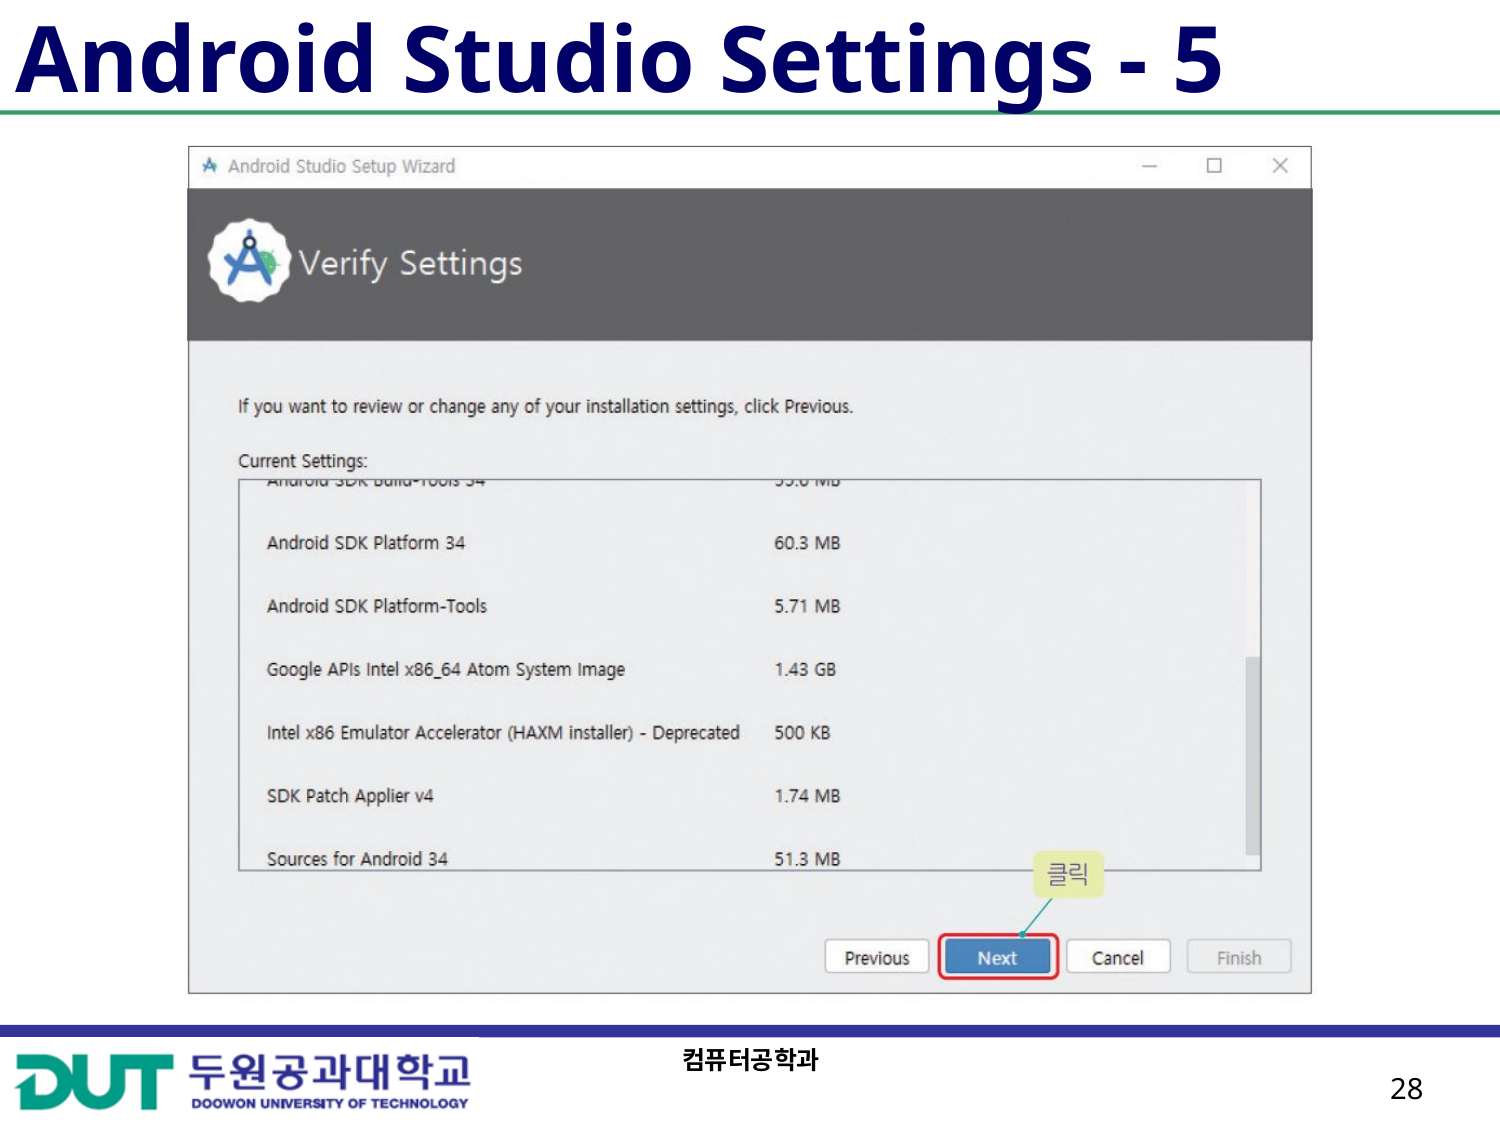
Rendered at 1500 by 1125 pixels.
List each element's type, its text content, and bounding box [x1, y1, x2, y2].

picture [159, 120, 1341, 1023]
title Android Studio Settings - 5 [0, 0, 1500, 113]
picture [0, 1037, 479, 1125]
